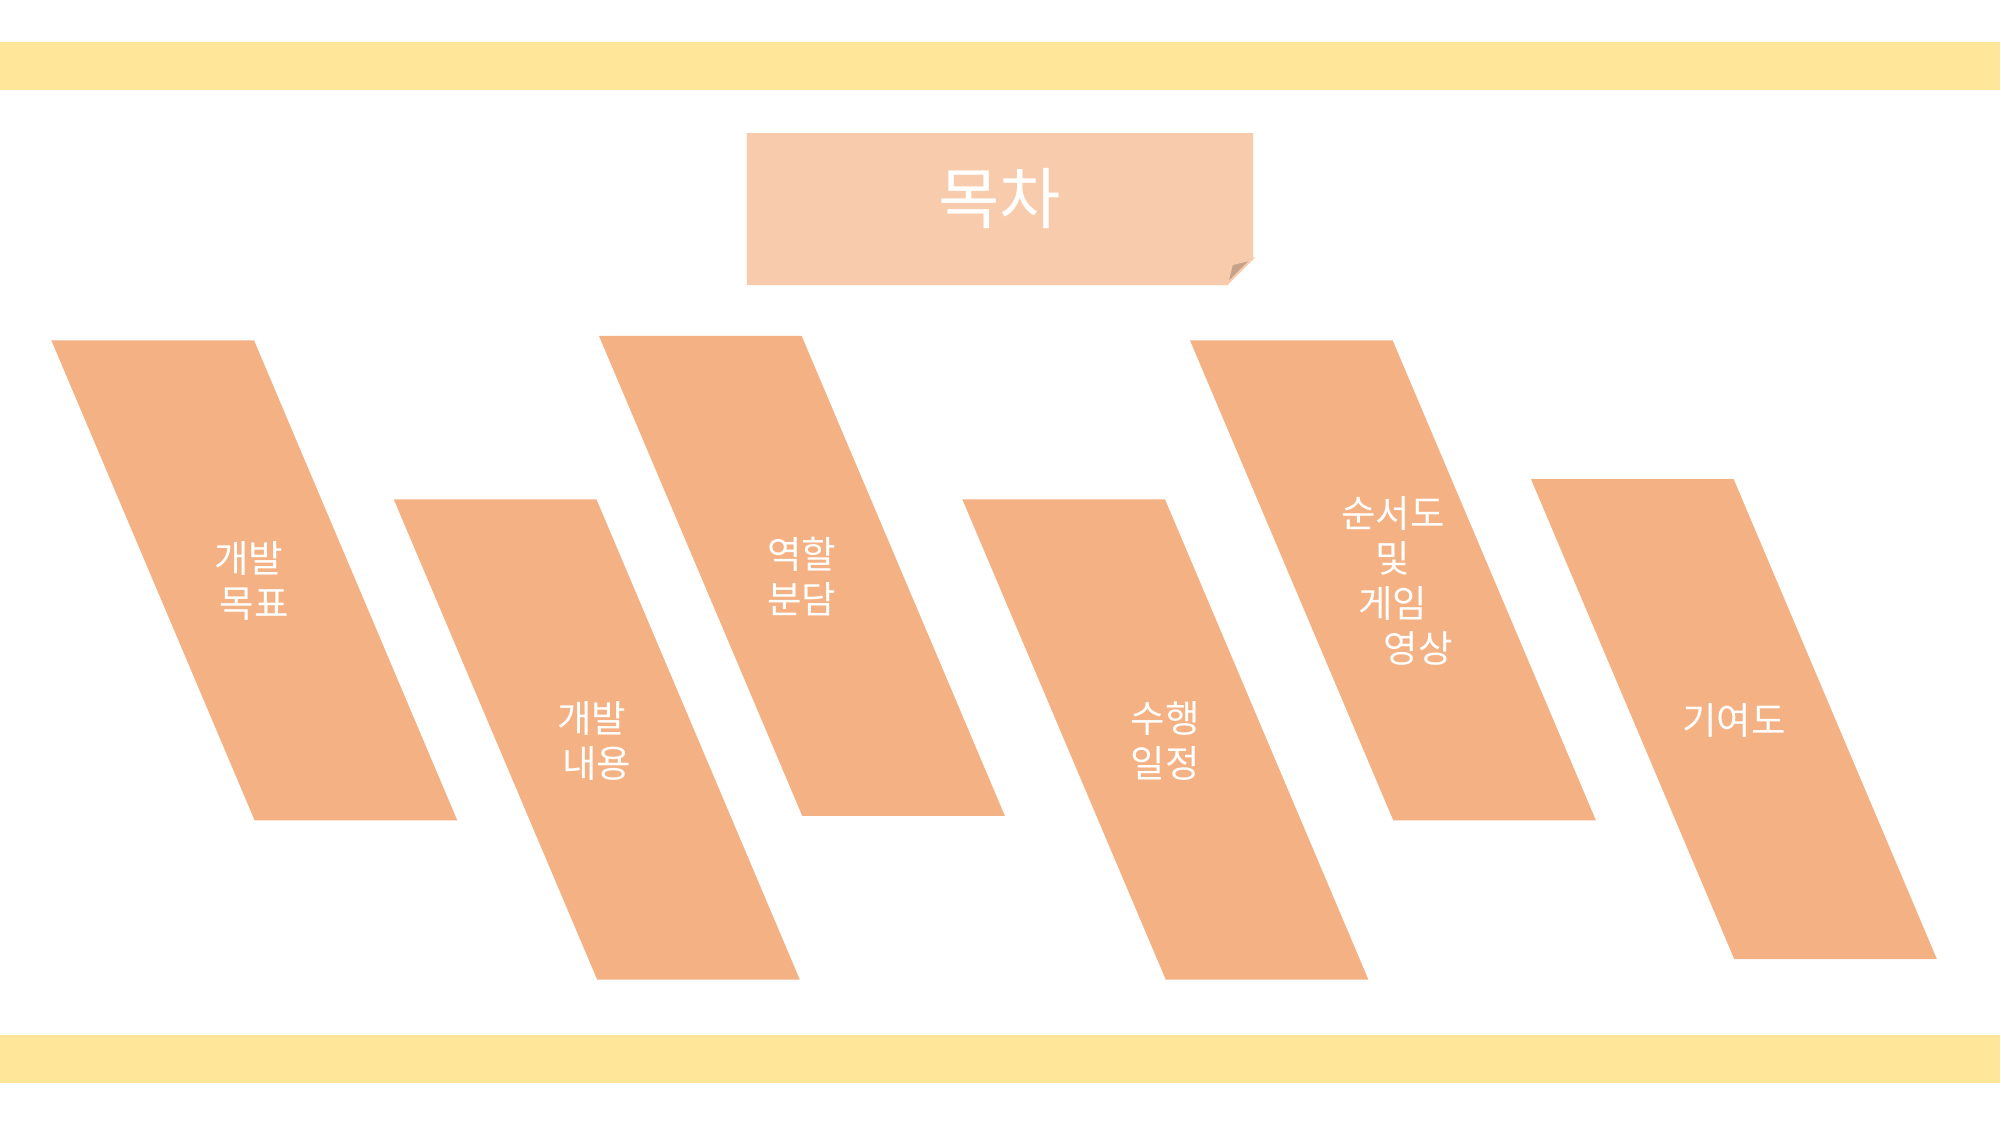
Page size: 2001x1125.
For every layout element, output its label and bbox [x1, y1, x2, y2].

text_box [0, 43, 2000, 1082]
